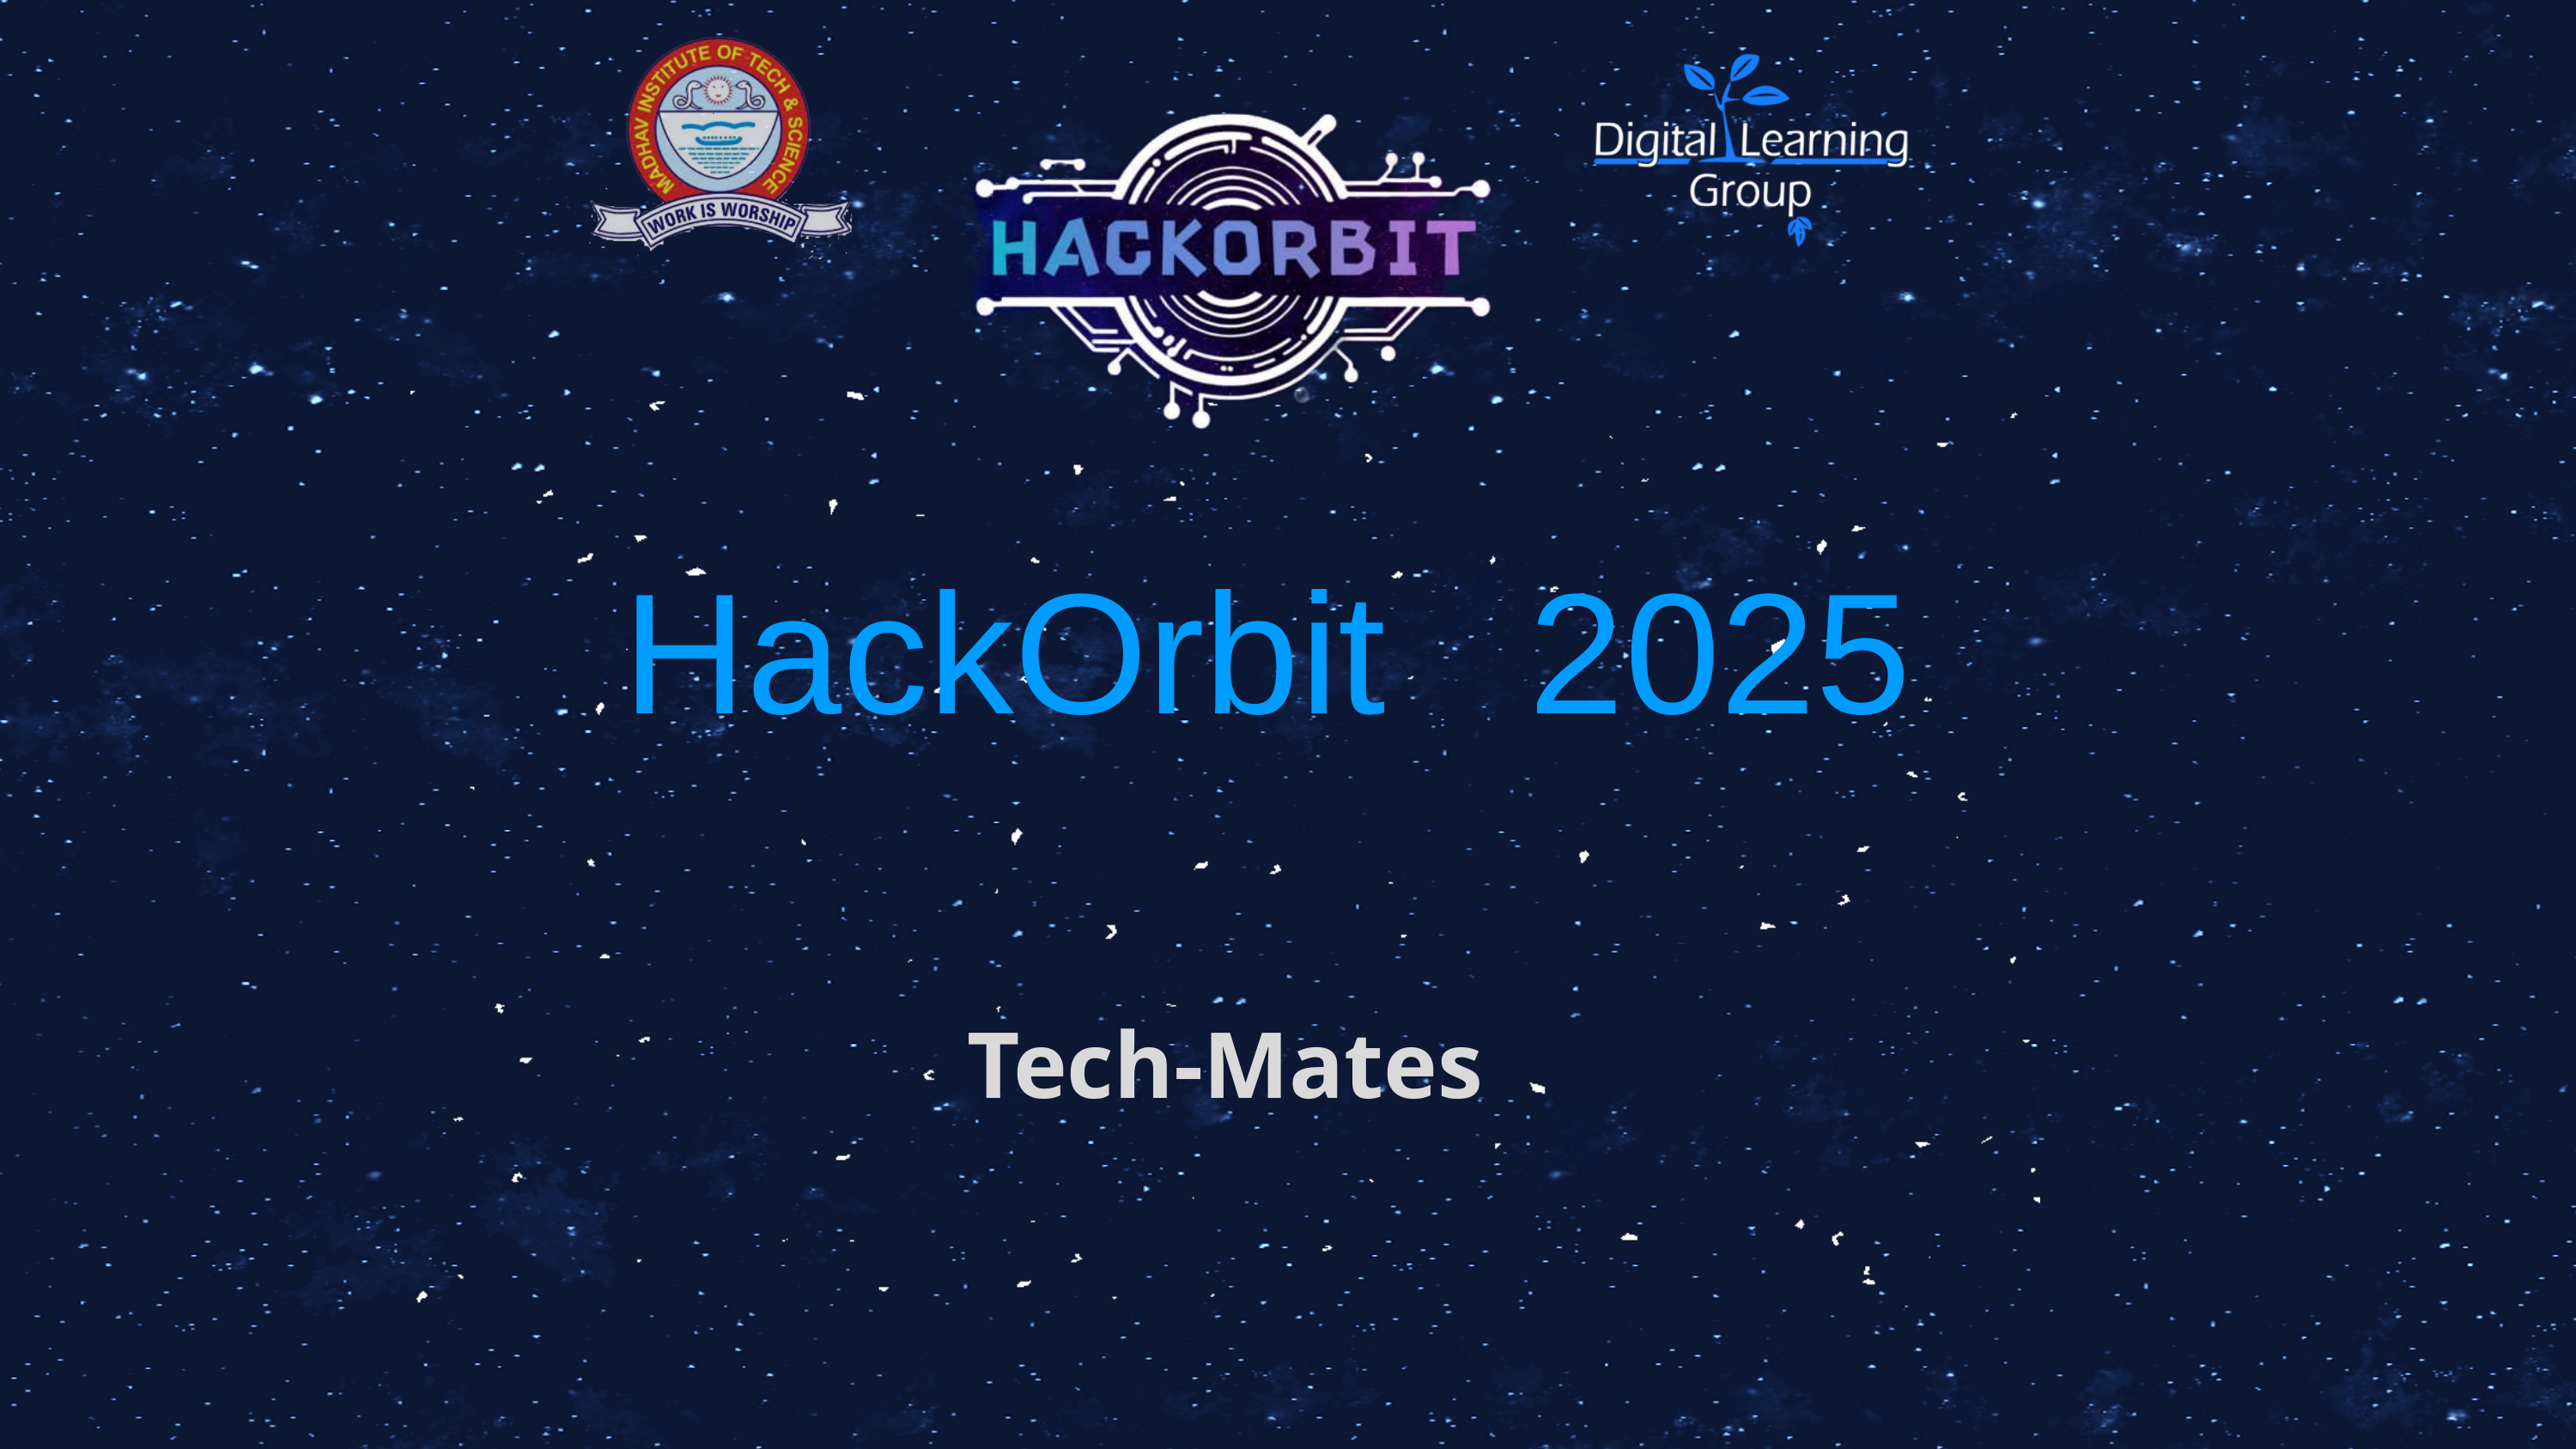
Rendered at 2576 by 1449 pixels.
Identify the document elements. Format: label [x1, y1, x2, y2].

picture [2349, 0, 2576, 1449]
text_box [587, 27, 853, 259]
picture [0, 0, 185, 1449]
text_box [1532, 27, 2047, 271]
text_box [185, 0, 2349, 1449]
text_box [952, 0, 1528, 580]
text_box [410, 391, 2040, 1304]
